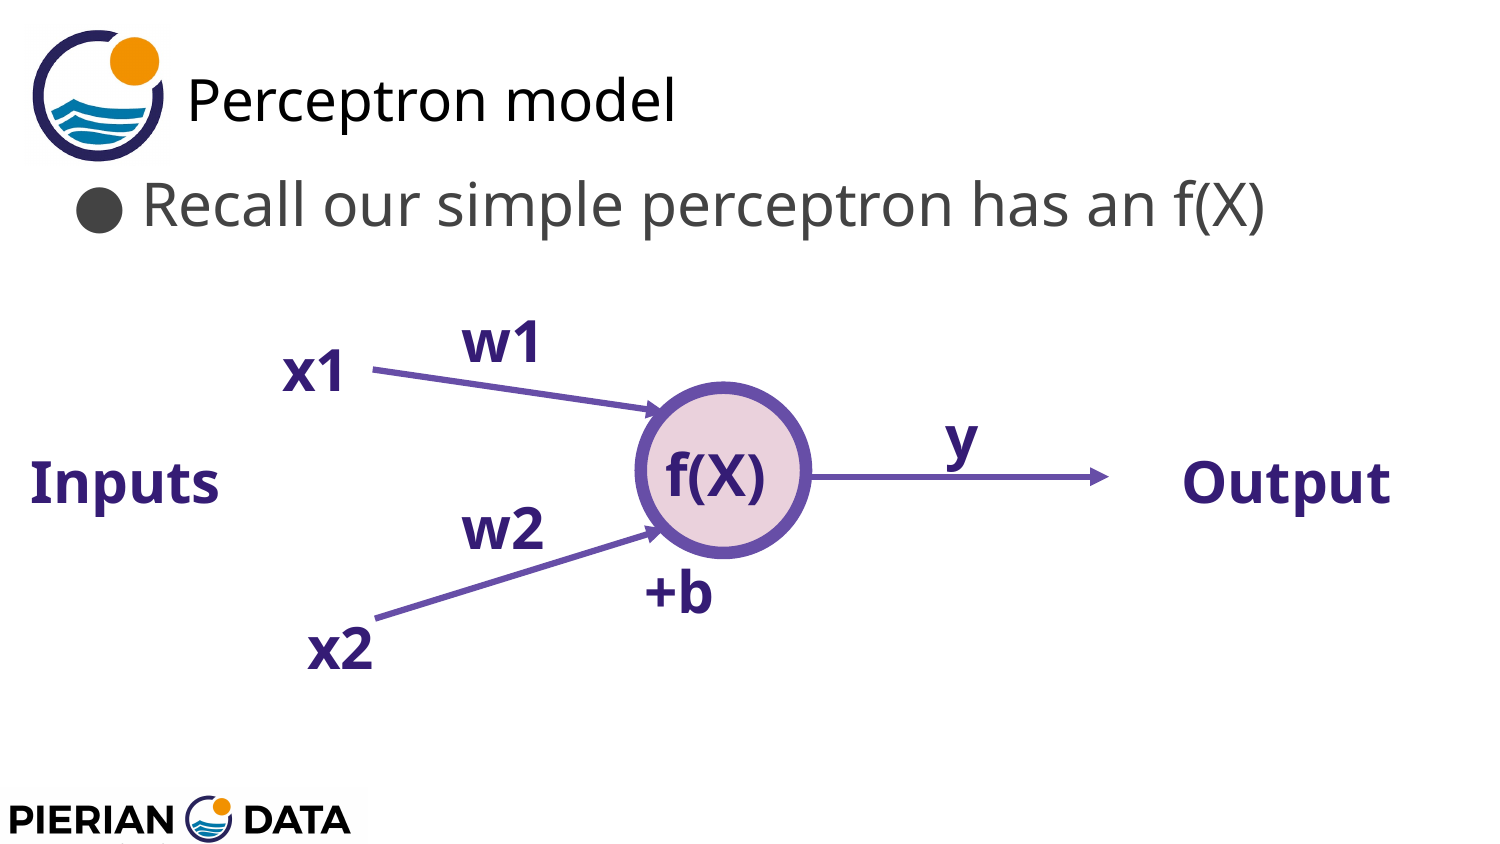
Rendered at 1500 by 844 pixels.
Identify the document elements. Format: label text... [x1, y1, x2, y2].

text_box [372, 369, 666, 413]
title y [930, 384, 1077, 476]
title w1 [446, 288, 593, 367]
text_box [797, 432, 807, 508]
text_box [655, 518, 791, 539]
title +b [629, 539, 776, 634]
title Perceptron model [176, 48, 1449, 143]
title Output [1166, 429, 1500, 524]
text_box [640, 432, 650, 509]
title x2 [292, 596, 439, 691]
picture [24, 24, 172, 167]
title f(X) [650, 423, 797, 518]
text_box [655, 387, 792, 423]
title x1 [267, 318, 414, 412]
list Recall our simple perceptron has an f(X) [51, 151, 1476, 712]
title w2 [446, 476, 593, 527]
title Inputs [15, 429, 366, 524]
picture [0, 787, 368, 844]
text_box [374, 528, 666, 619]
